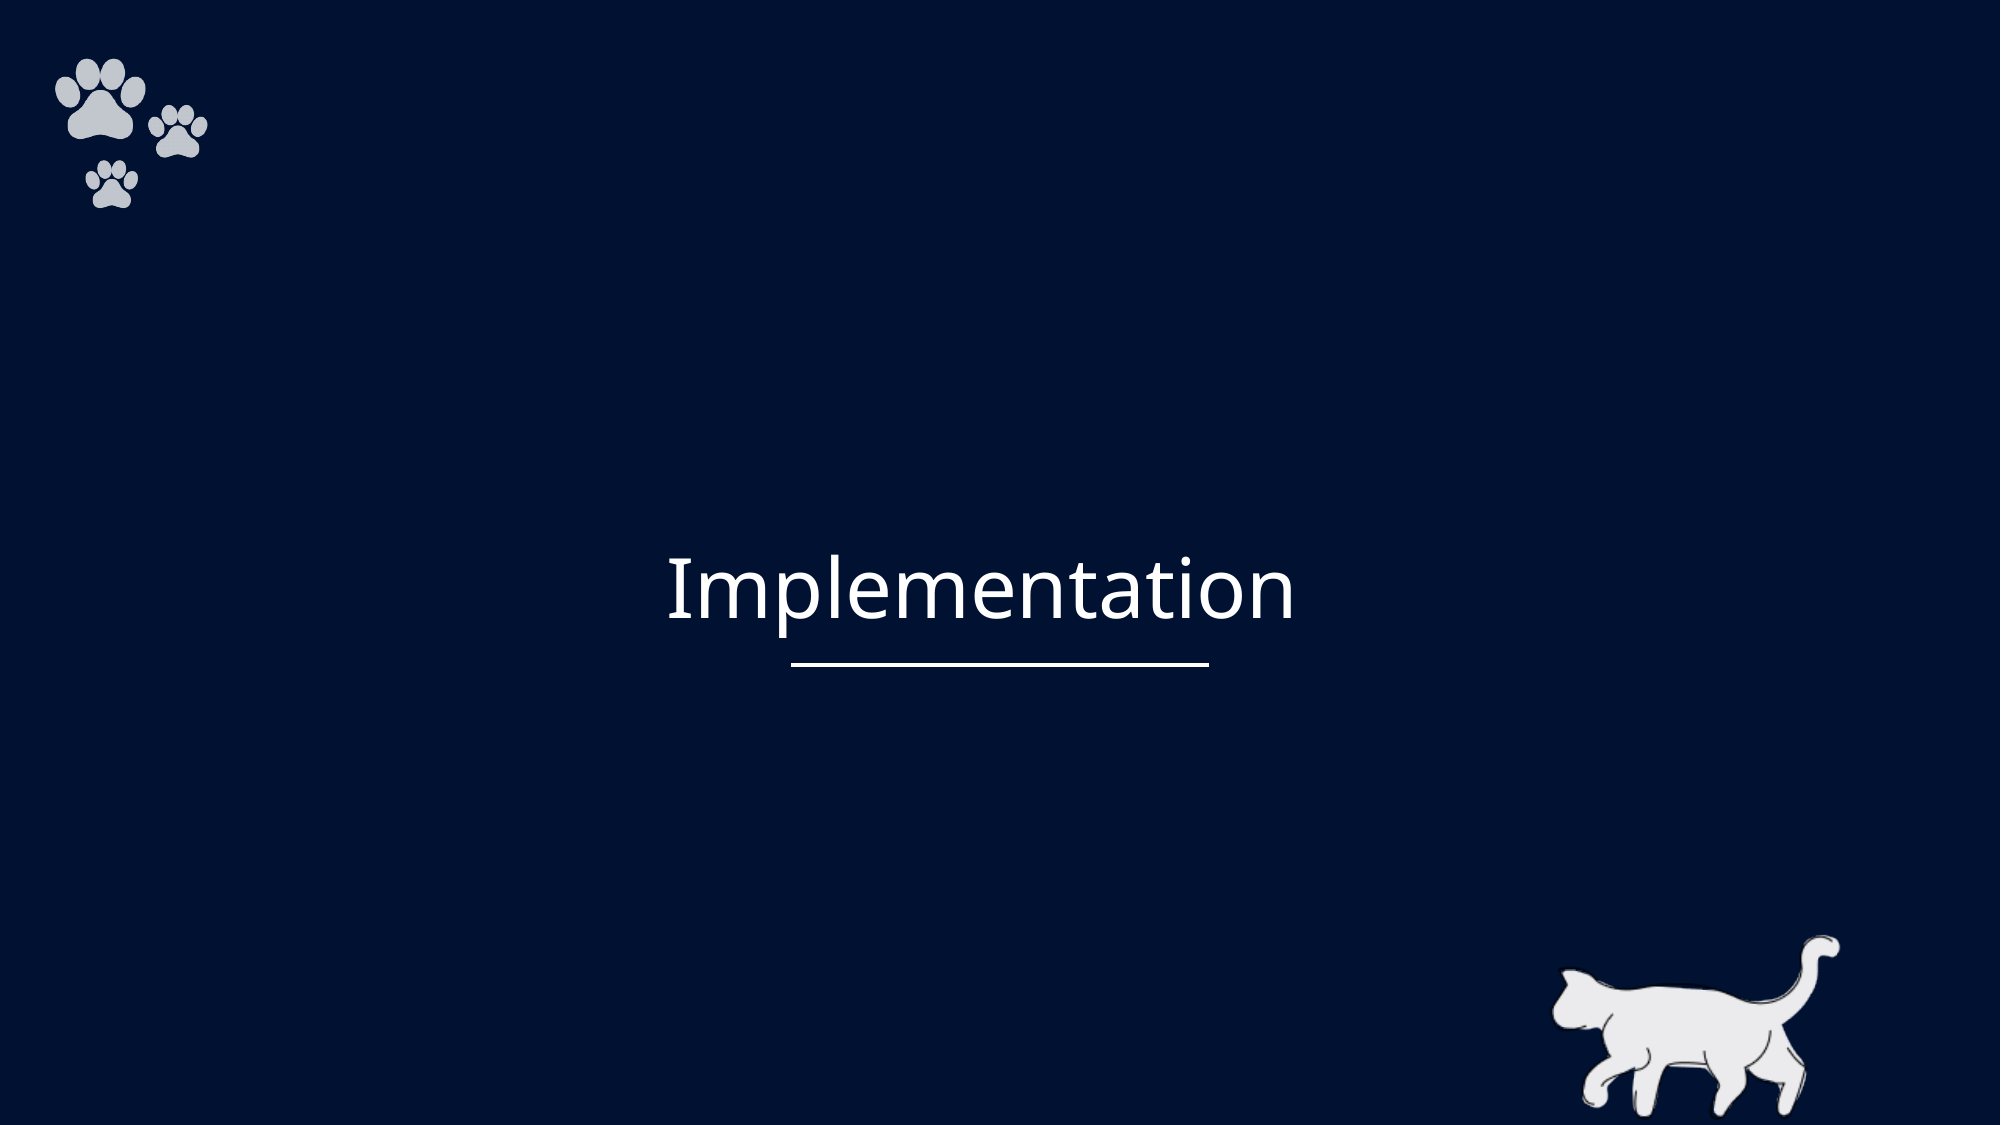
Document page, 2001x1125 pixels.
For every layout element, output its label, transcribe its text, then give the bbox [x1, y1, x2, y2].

picture [1528, 862, 1858, 1125]
text_box Implementation [489, 527, 1490, 643]
picture [46, 44, 213, 216]
